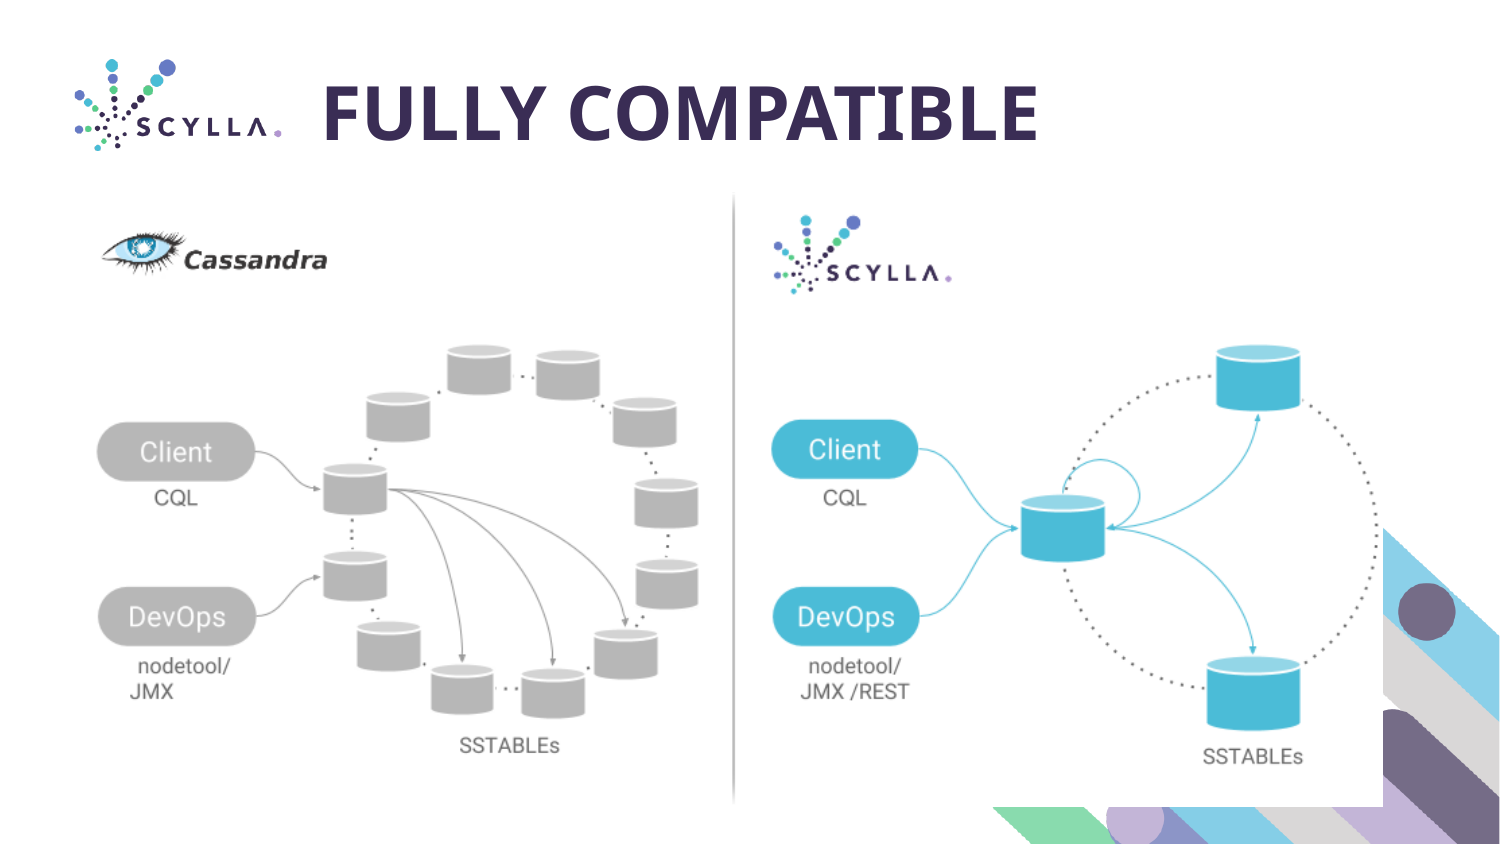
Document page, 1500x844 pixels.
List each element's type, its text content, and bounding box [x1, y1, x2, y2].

text_box FULLY COMPATIBLE [305, 29, 1478, 170]
picture [62, 48, 305, 151]
picture [90, 192, 1500, 844]
